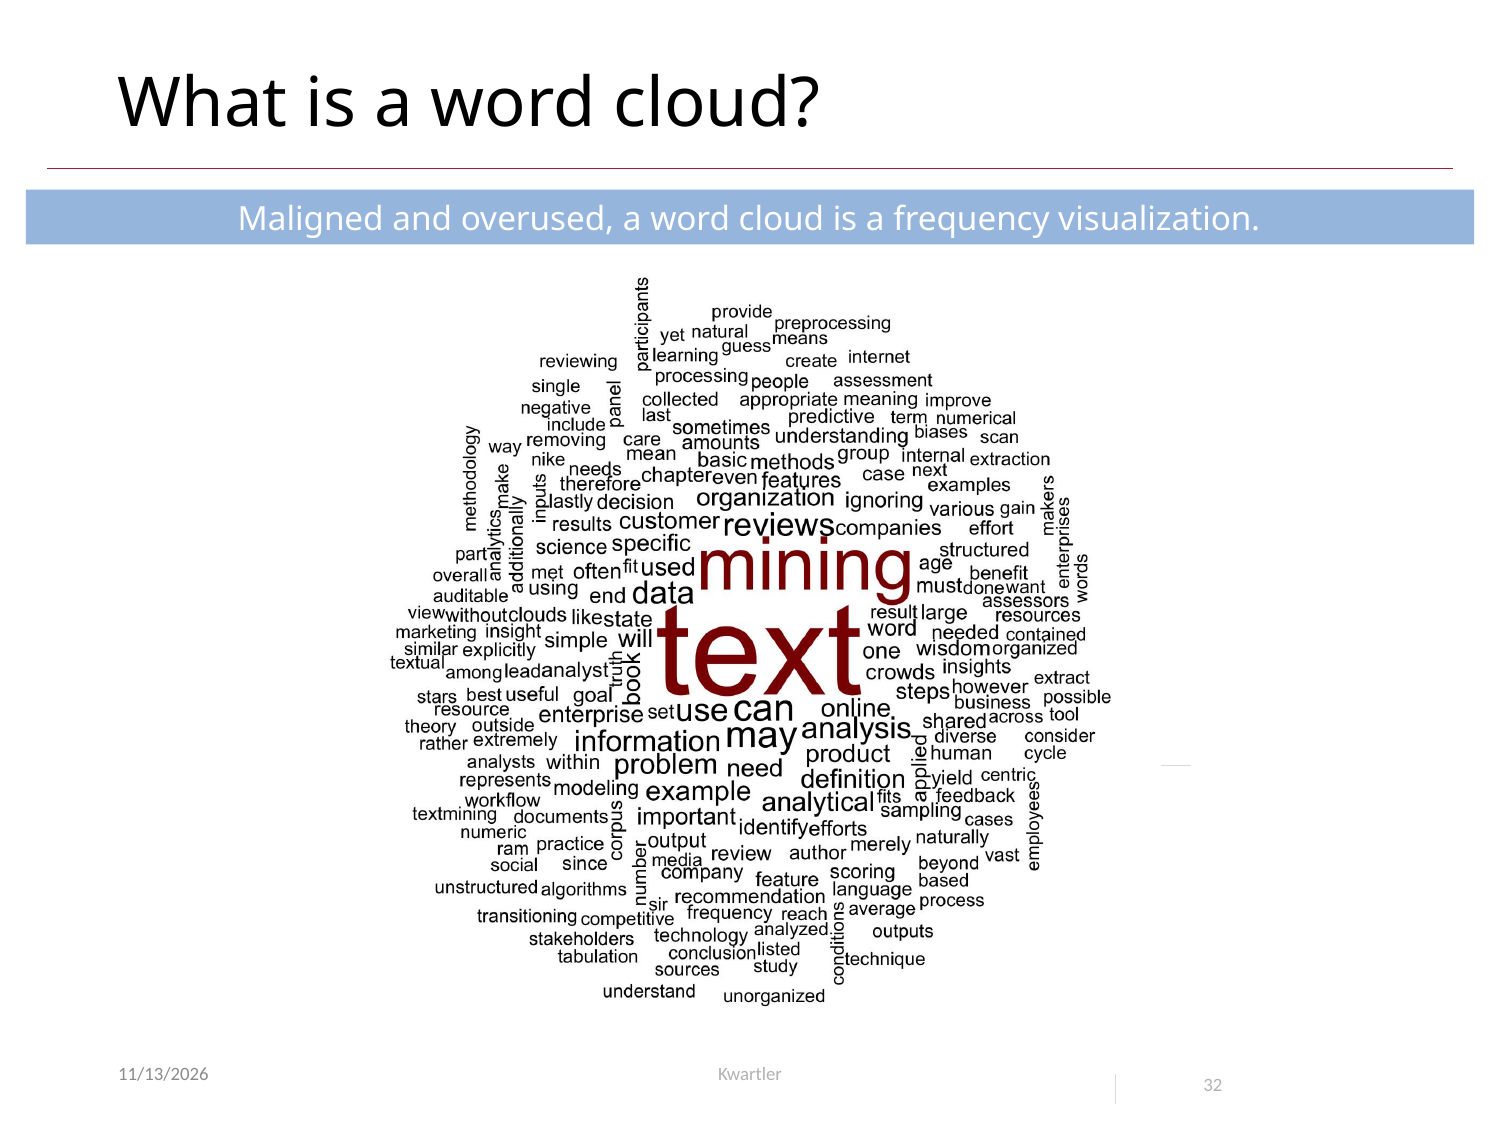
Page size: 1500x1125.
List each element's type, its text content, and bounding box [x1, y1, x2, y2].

picture [378, 253, 1122, 1030]
title What is a word cloud? [103, 59, 1397, 157]
text_box Maligned and overused, a word cloud is a frequency visualization. [25, 189, 1475, 245]
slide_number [103, 1042, 441, 1103]
footer Kwartler [496, 1042, 1004, 1103]
slide_number 32 [1188, 1042, 1330, 1103]
